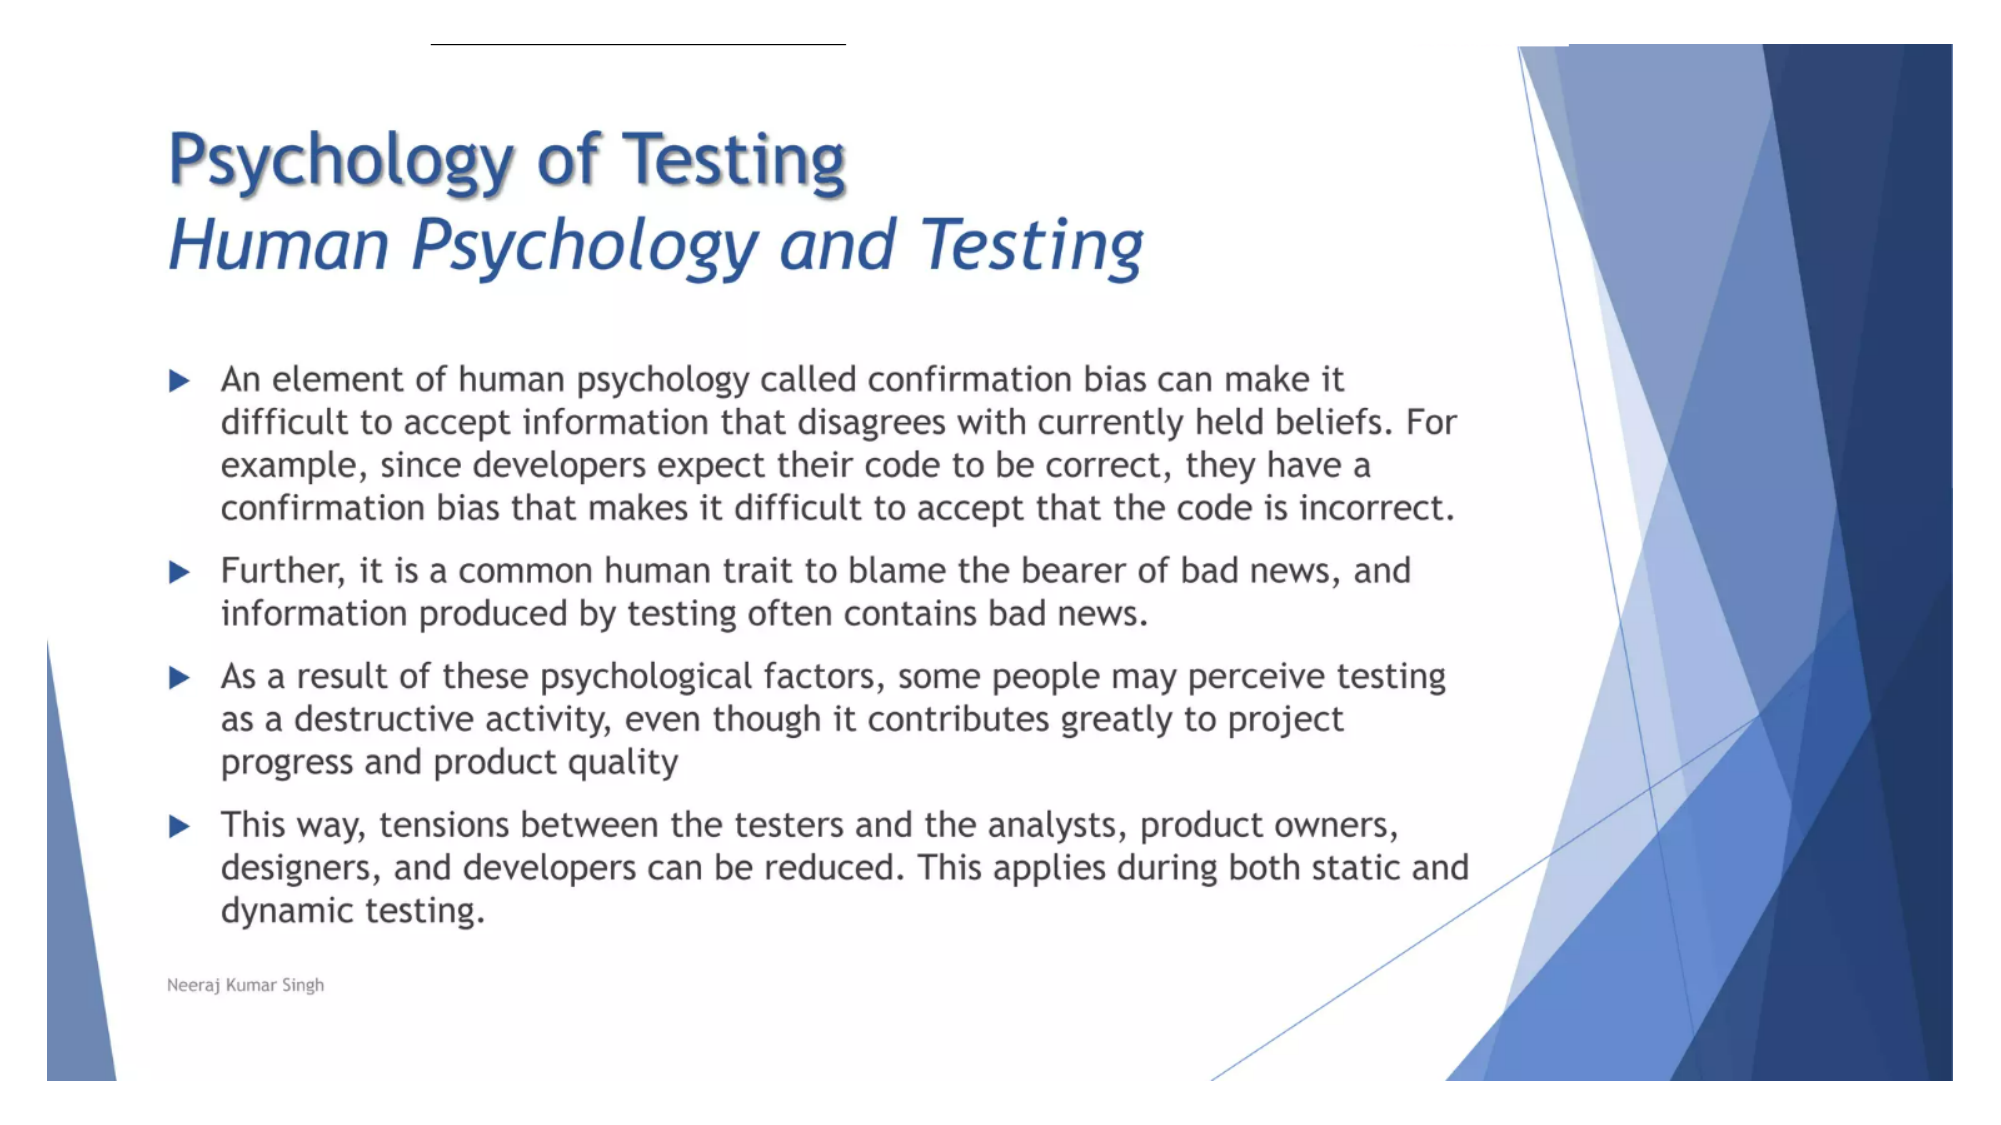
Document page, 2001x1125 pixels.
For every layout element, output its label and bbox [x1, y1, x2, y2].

picture [47, 44, 1953, 1081]
